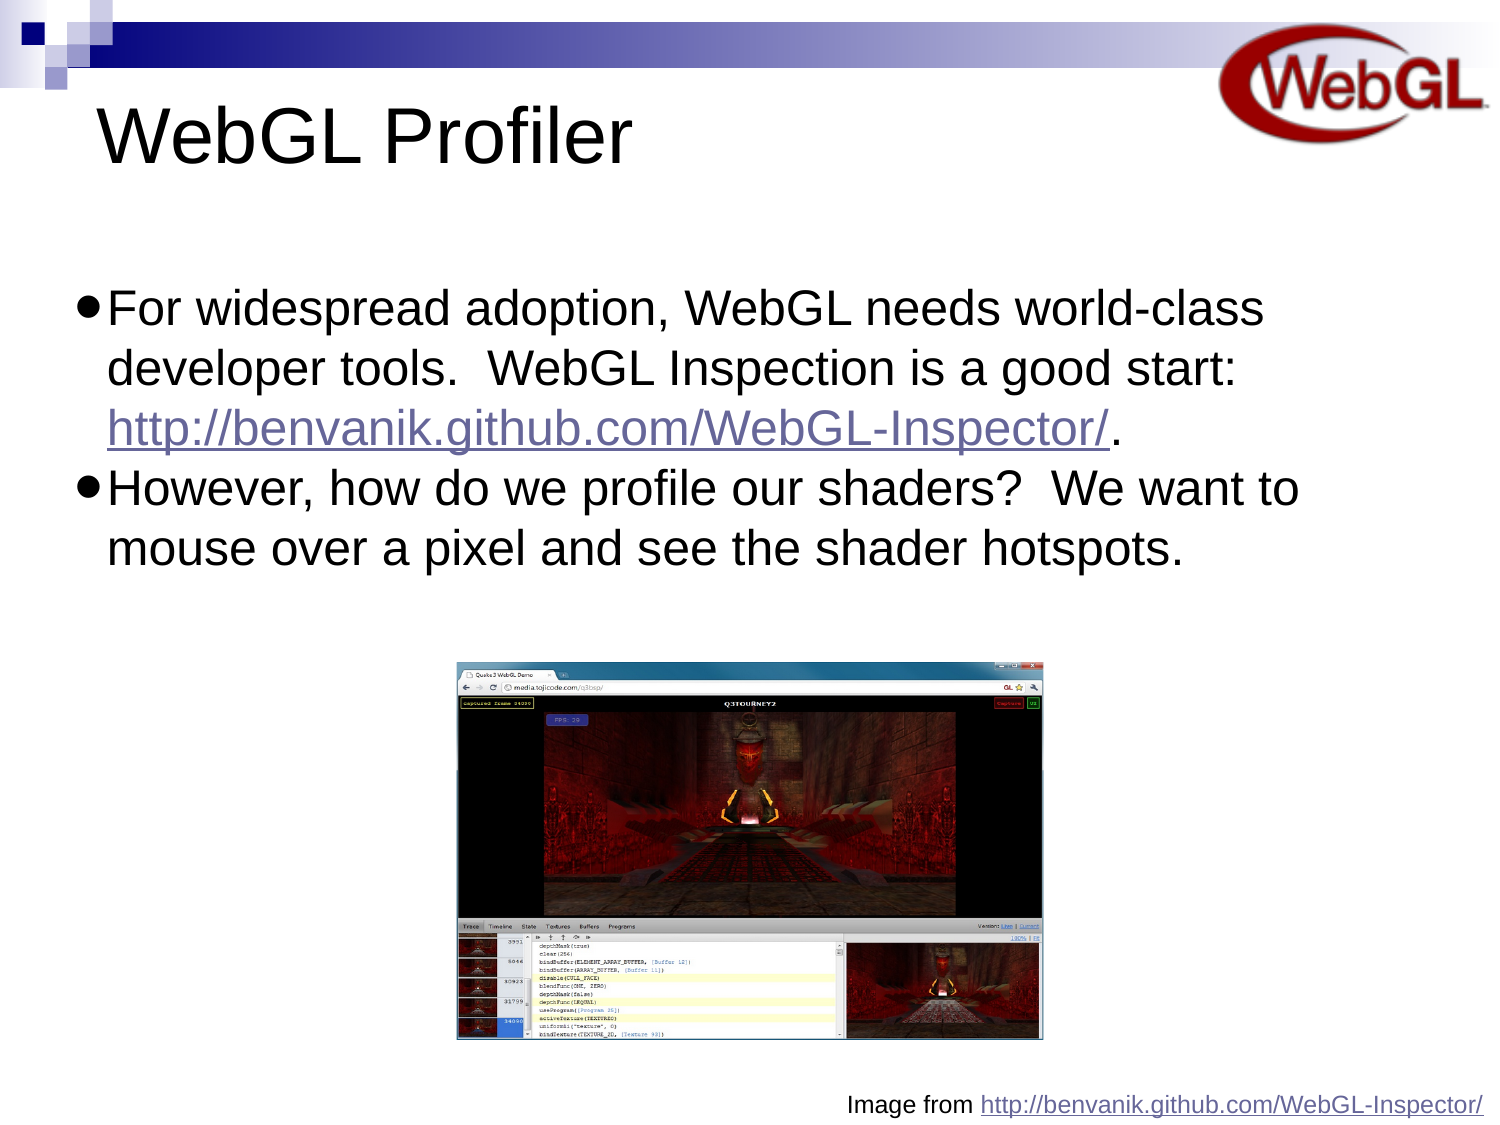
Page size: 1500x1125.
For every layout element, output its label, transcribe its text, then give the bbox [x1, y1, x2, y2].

text_box [456, 662, 1044, 1040]
text_box [1215, 18, 1493, 150]
text_box Image from http://benvanik.github.com/WebGL-Inspector/ [0, 1083, 1490, 1125]
title WebGL Profiler [91, 78, 1500, 225]
list For widespread adoption, WebGL needs world-class developer tools. WebGL Inspection is a good start: http://benvanik.github.com/WebGL-Inspector/. However, how do we profile our shaders? We want to mouse over a pixel and see the shader hotspots. [45, 270, 1467, 1083]
